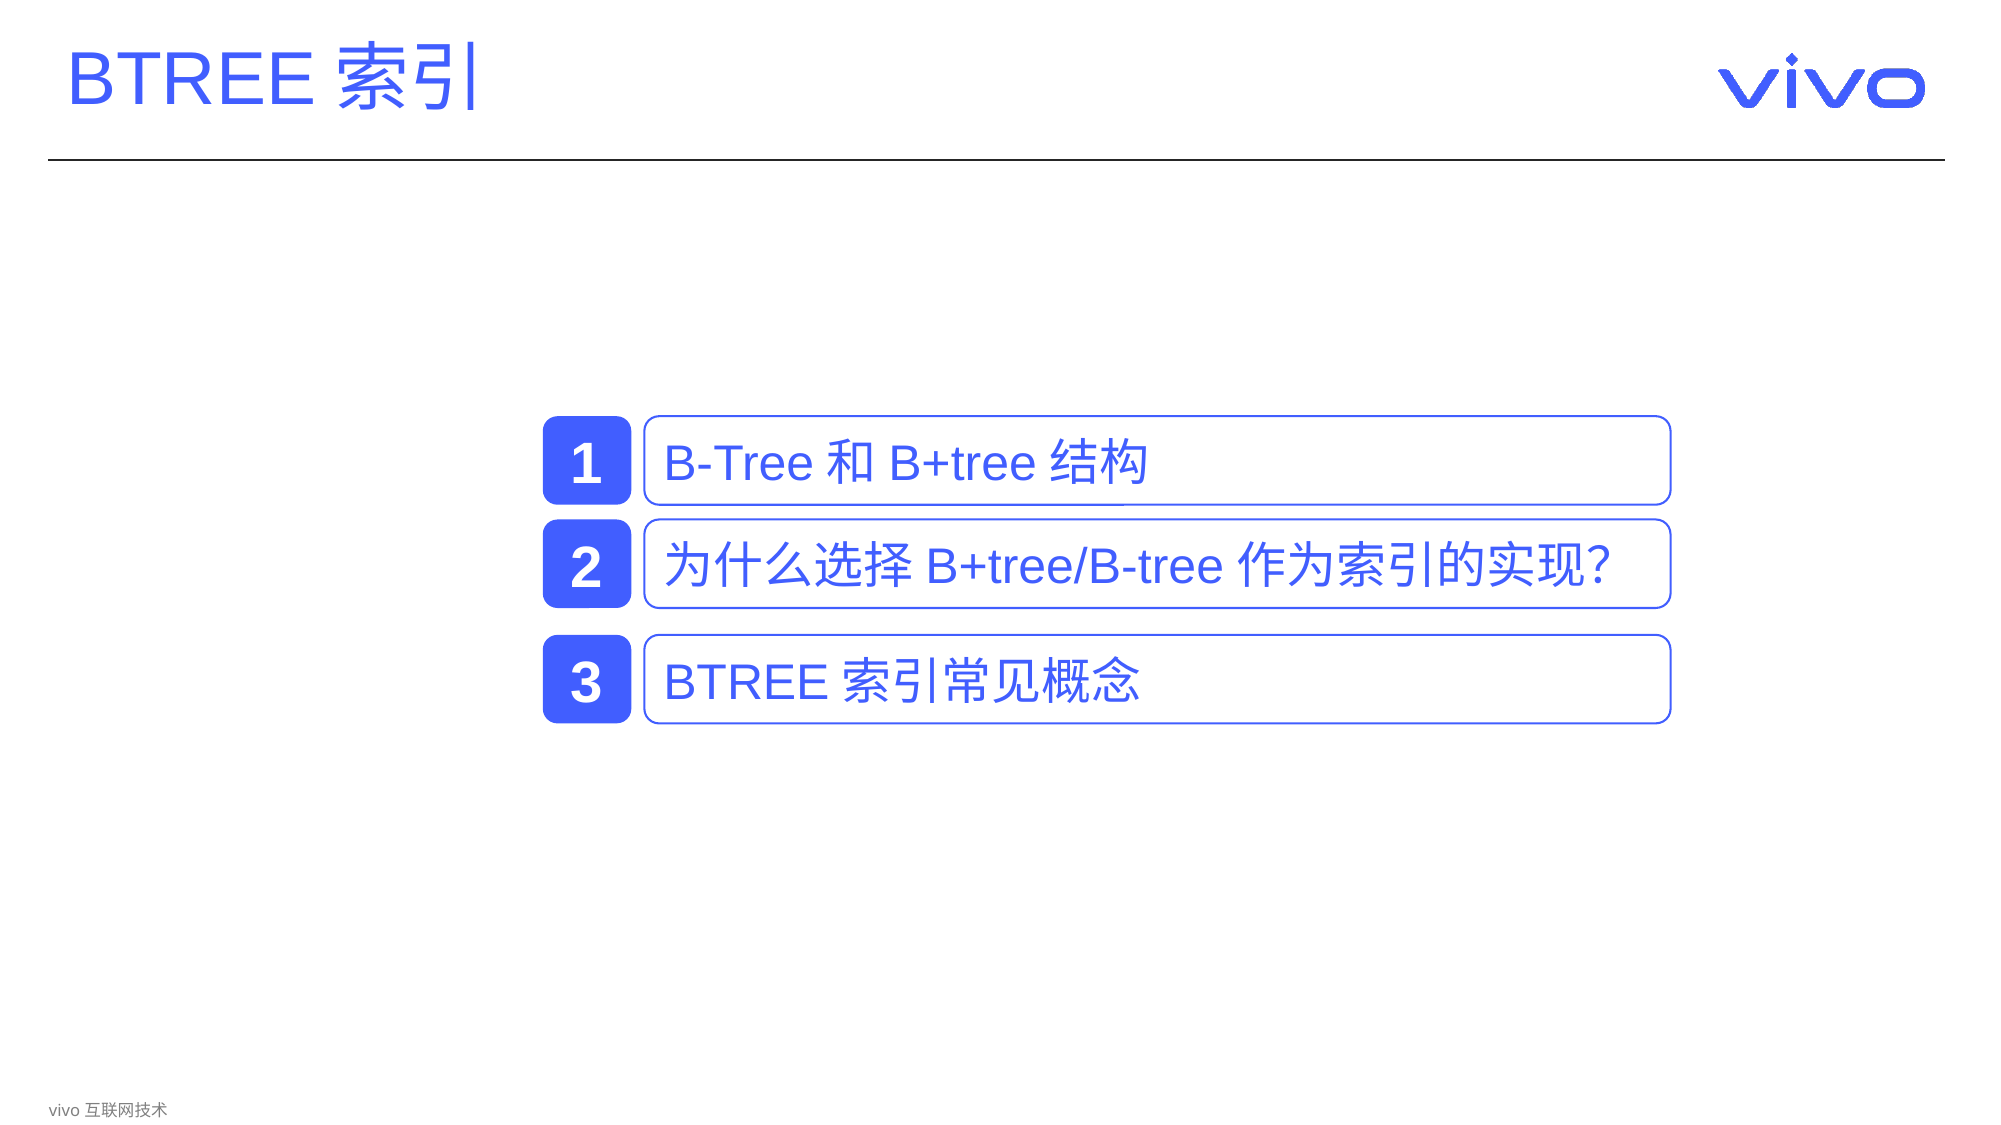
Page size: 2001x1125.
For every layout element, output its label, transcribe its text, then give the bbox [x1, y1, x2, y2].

text_box 为什么选择B+tree/B-tree作为索引的实现？ [643, 518, 1672, 610]
picture [1782, 53, 1925, 108]
text_box BTREE索引常见概念 [643, 633, 1672, 725]
title BTREE索引 [51, 0, 1782, 160]
text_box 2 [541, 518, 633, 610]
text_box B-Tree和B+tree结构 [643, 415, 1672, 506]
text_box 3 [541, 633, 633, 725]
text_box 1 [541, 415, 633, 506]
